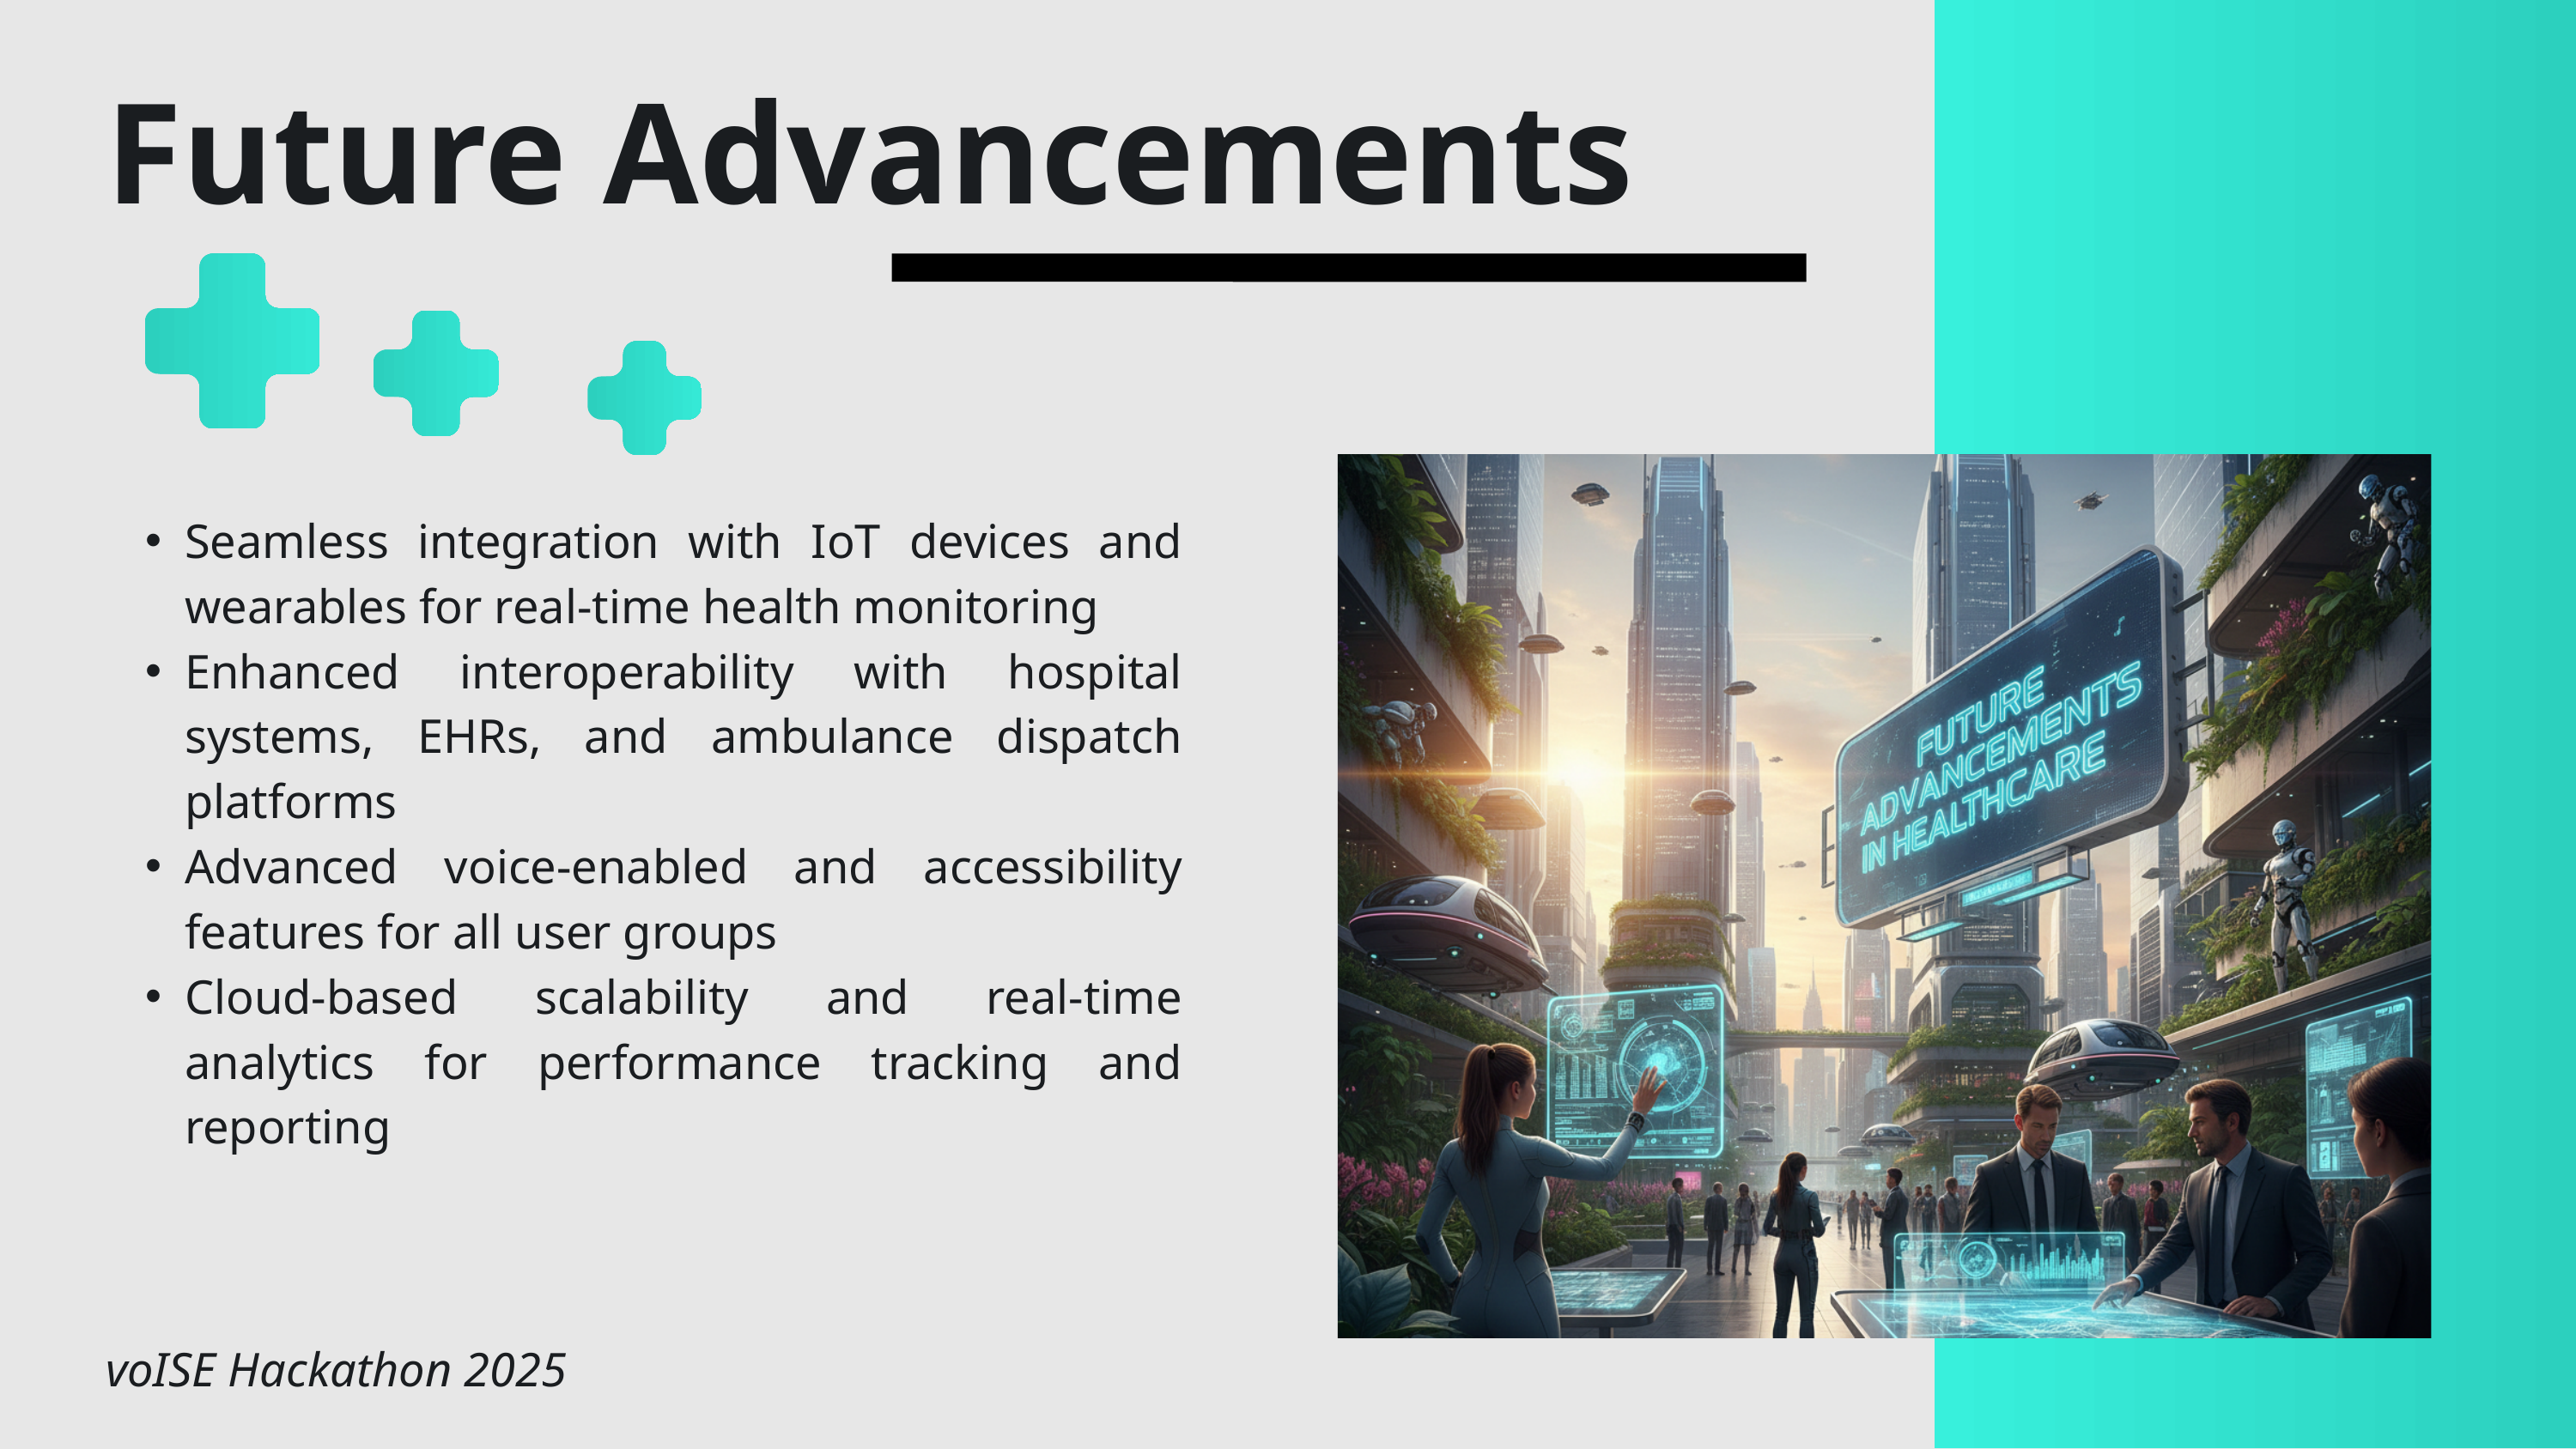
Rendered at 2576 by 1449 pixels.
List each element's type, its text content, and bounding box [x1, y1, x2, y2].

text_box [144, 253, 320, 429]
text_box Future Advancements [106, 92, 1905, 232]
text_box voISE Hackathon 2025 [106, 1331, 892, 1397]
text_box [1337, 454, 2432, 1338]
text_box Seamless integration with IoT devices and wearables for real-time health monitoring Enhanced interoperability with hospital systems, EHRs, and ambulance dispatch platforms Advanced voice-enabled and accessibility features for all user groups Cloud-based scalability and real-time analytics for performance tracking and reporting [106, 502, 1184, 1219]
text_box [587, 341, 702, 456]
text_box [1934, 0, 2576, 1449]
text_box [373, 310, 500, 437]
